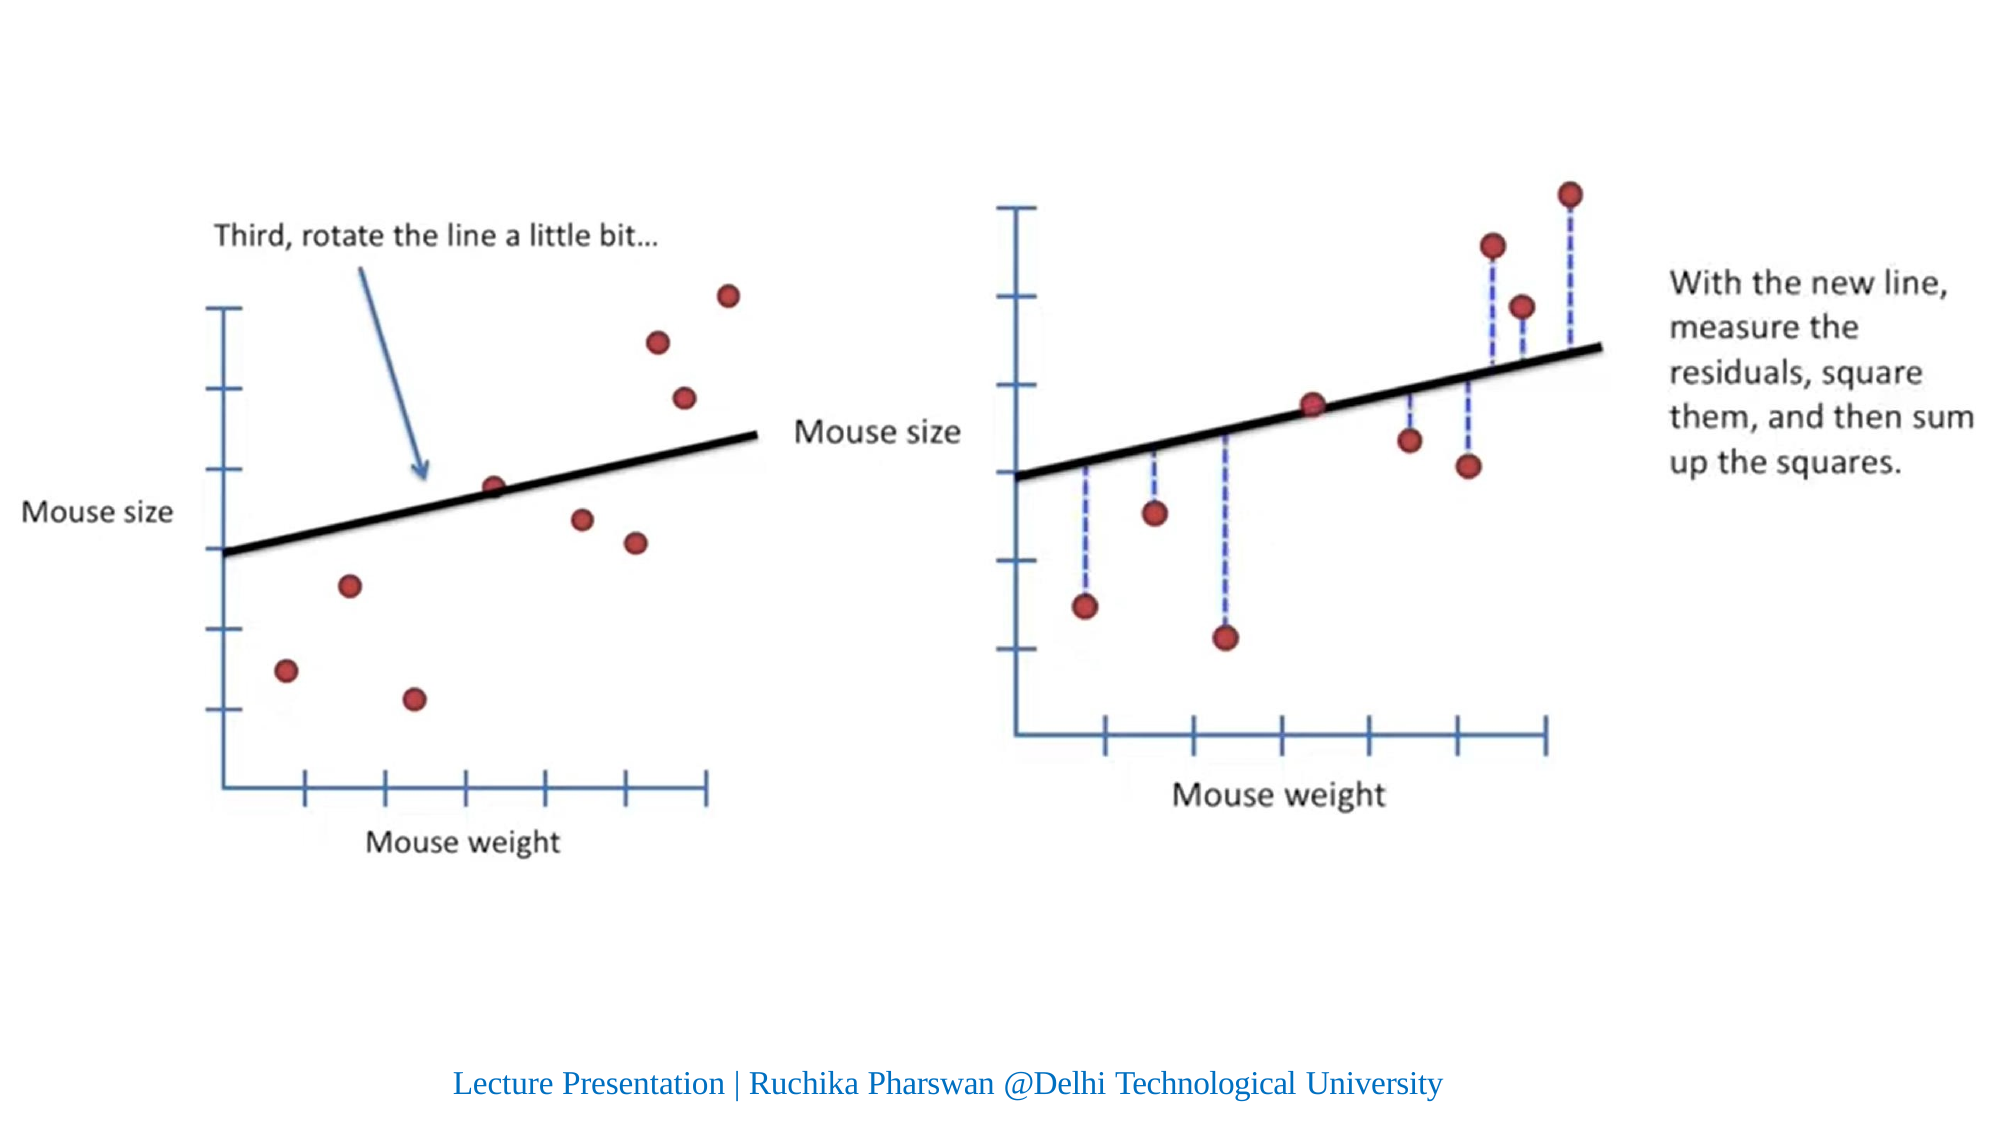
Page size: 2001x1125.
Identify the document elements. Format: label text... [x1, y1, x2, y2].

footer Lecture Presentation | Ruchika Pharswan @Delhi Technological University [450, 1062, 1450, 1125]
picture [791, 168, 1976, 815]
picture [18, 218, 767, 862]
